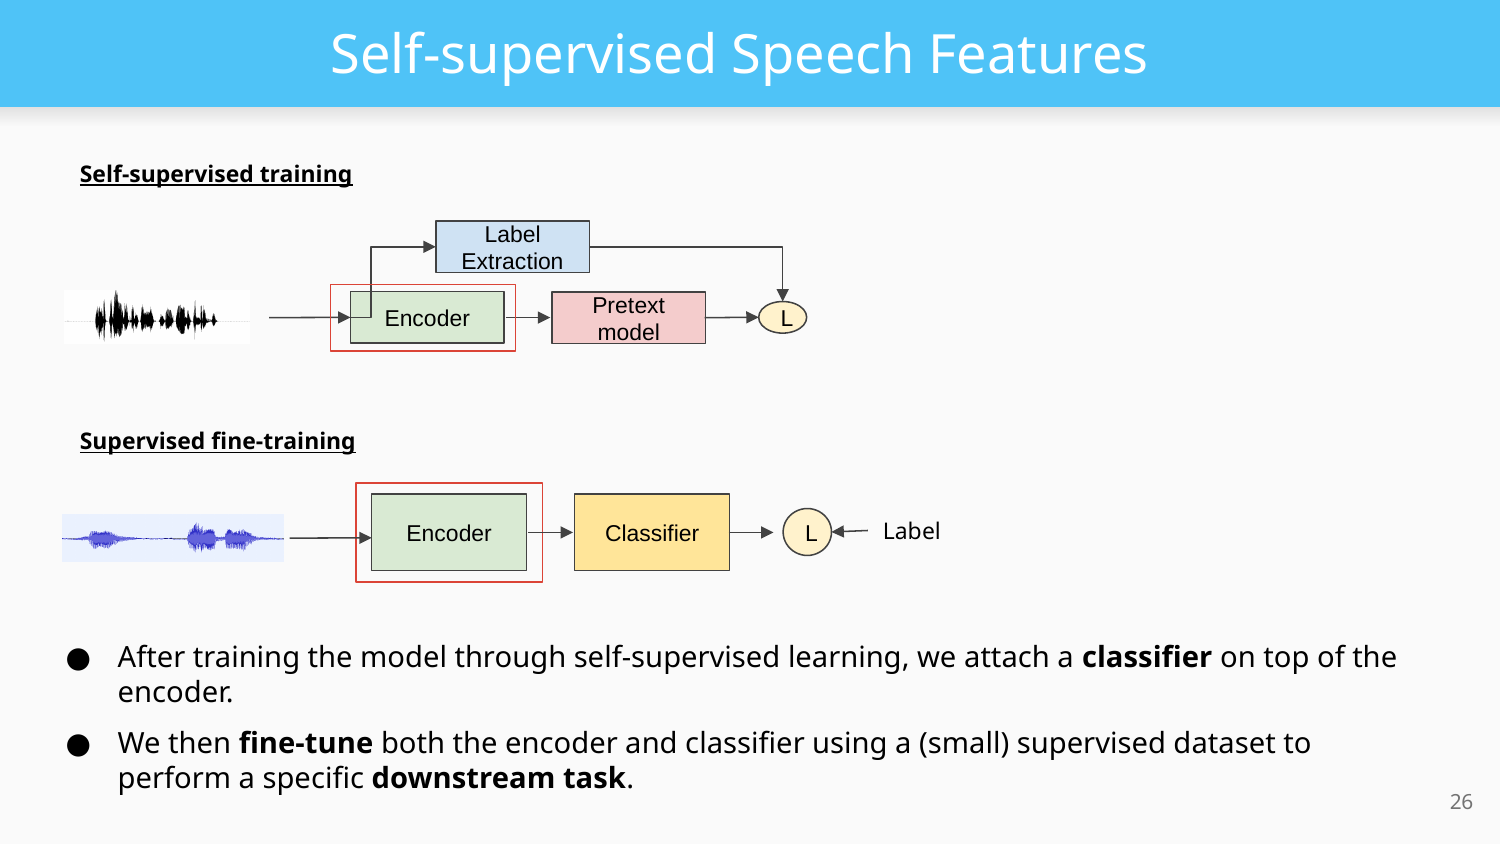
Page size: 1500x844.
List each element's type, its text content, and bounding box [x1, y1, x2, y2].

slide_number ‹#› [1398, 770, 1489, 835]
text_box Pretext model [551, 291, 706, 344]
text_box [306, 246, 436, 318]
text_box We then fine-tune both the encoder and classifier using a (small) supervised dataset to perform a specific downstream task. [27, 709, 1442, 810]
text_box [62, 482, 1024, 583]
text_box Supervised fine-training [64, 412, 442, 469]
text_box Self-supervised training [64, 145, 442, 201]
text_box [330, 284, 516, 351]
text_box Label Extraction [435, 221, 590, 273]
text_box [589, 246, 783, 302]
text_box L [758, 301, 807, 334]
picture [63, 290, 250, 345]
title Self-supervised Speech Features [16, 2, 1464, 102]
text_box After training the model through self-supervised learning, we attach a classifier on top of the encoder. [27, 623, 1463, 724]
